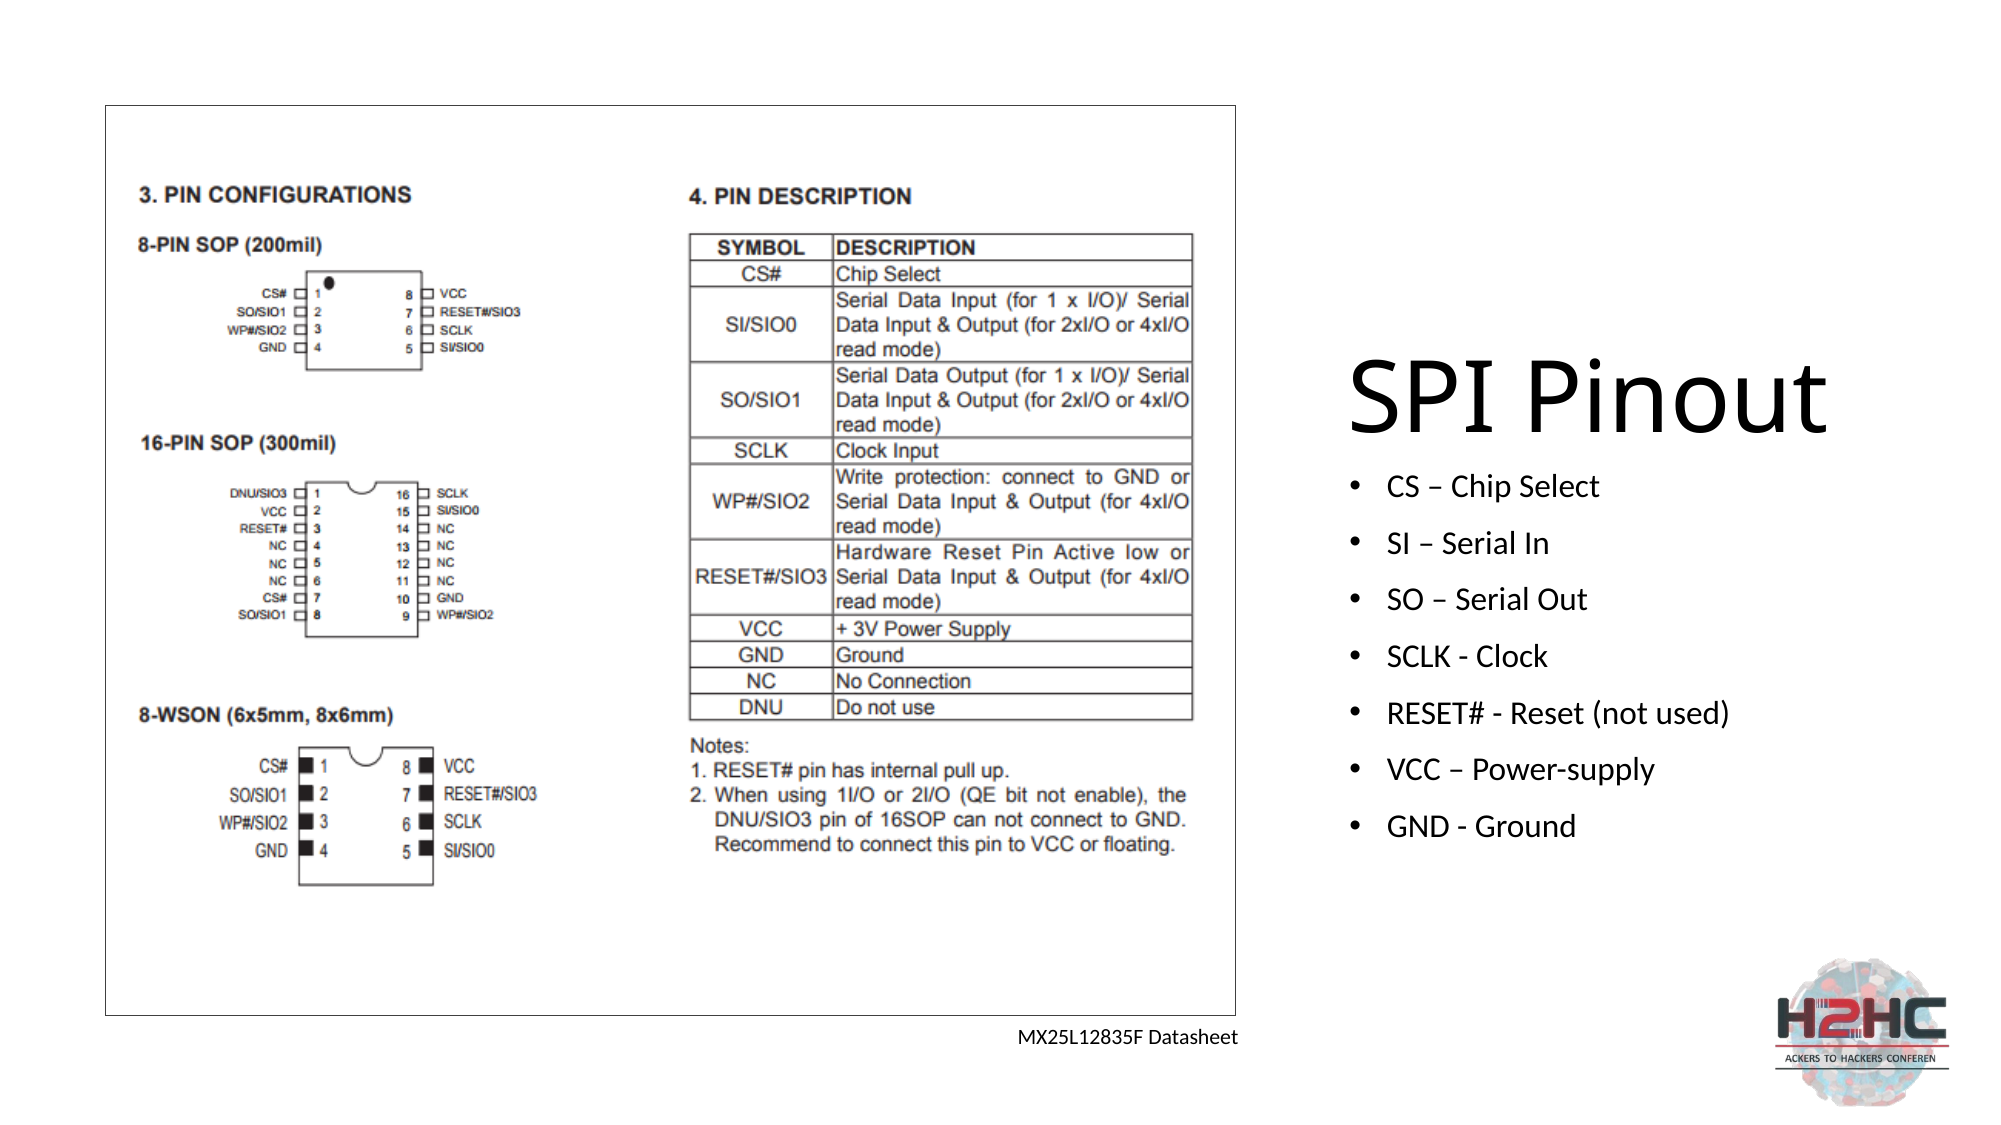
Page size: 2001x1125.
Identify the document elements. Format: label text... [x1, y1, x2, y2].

picture [117, 166, 1224, 902]
text_box [105, 105, 1236, 1016]
title SPI Pinout [1331, 157, 1863, 462]
picture [1723, 940, 2001, 1125]
text_box MX25L12835F Datasheet [1002, 1015, 1254, 1057]
list CS – Chip Select SI – Serial In SO – Serial Out SCLK - Clock RESET# - Reset (not used) VCC – Power-supply GND - Ground [1334, 461, 1863, 964]
